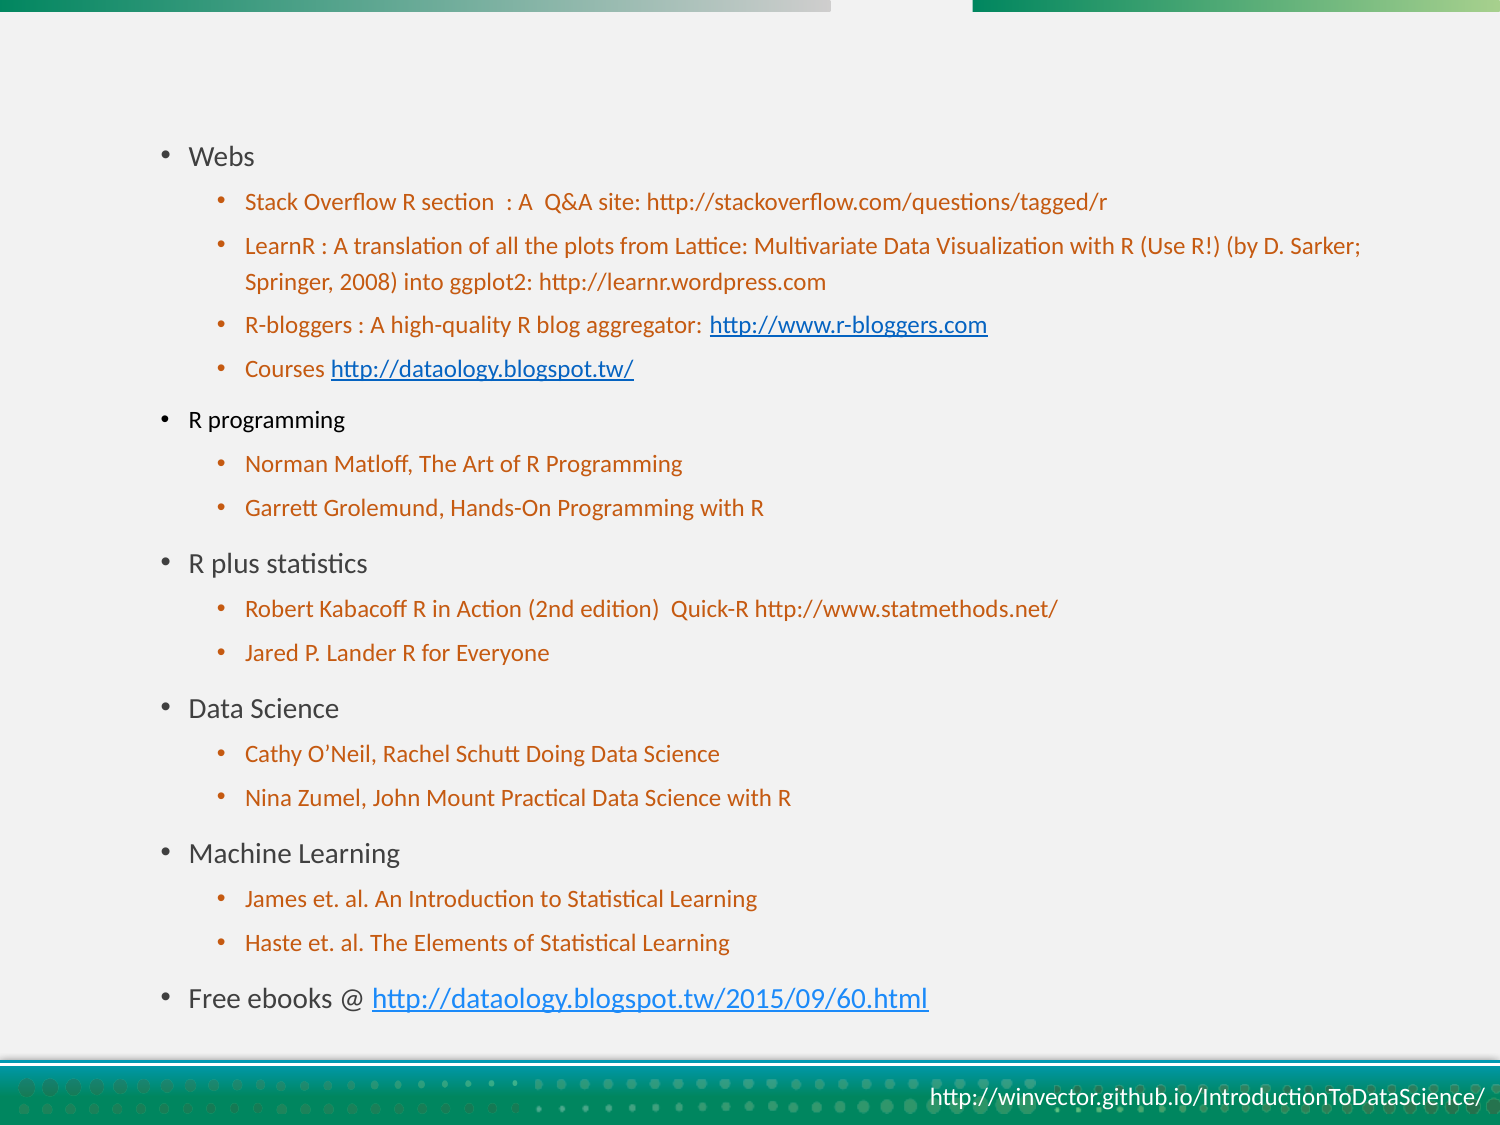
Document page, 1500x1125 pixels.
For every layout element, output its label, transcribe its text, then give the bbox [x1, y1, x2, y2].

picture [1052, 1084, 1500, 1114]
text_box http://winvector.github.io/IntroductionToDataScience/ [624, 1072, 1500, 1118]
text_box Webs Stack Overflow R section : A Q&A site: http://stackoverflow.com/questions/tagged/r LearnR : A translation of all the plots from Lattice: Multivariate Data Visualization with R (Use R!) (by D. Sarker; Springer, 2008) into ggplot2: http://learnr.wordpress.com R-bloggers : A high-quality R blog aggregator: http://www.r-bloggers.com Courses http://dataology.blogspot.tw/ R programming Norman Matloff, The Art of R Programming Garrett Grolemund, Hands-On Programming with R R plus statistics Robert Kabacoff R in Action (2nd edition) Quick-R http://www.statmethods.net/ Jared P. Lander R for Everyone Data Science Cathy O’Neil, Rachel Schutt Doing Data Science Nina Zumel, John Mount Practical Data Science with R Machine Learning James et. al. An Introduction to Statistical Learning Haste et. al. The Elements of Statistical Learning Free ebooks @ http://dataology.blogspot.tw/2015/09/60.html [145, 122, 1440, 1043]
